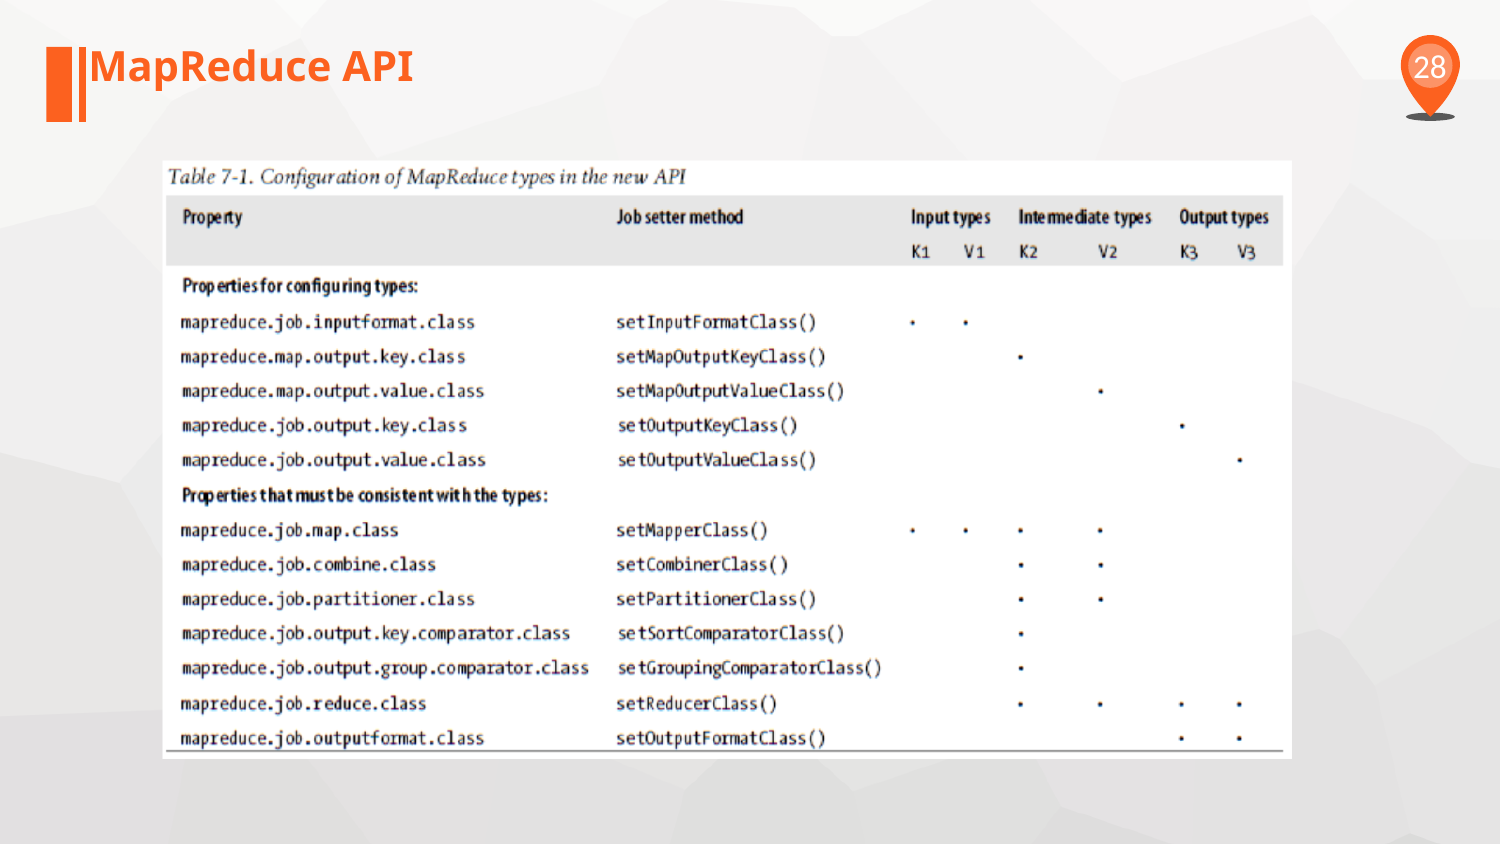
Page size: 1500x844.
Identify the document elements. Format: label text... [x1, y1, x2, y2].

text_box [44, 45, 74, 124]
slide_number 28 [1254, 42, 1500, 88]
picture [0, 0, 1500, 844]
text_box MapReduce API [73, 32, 422, 98]
